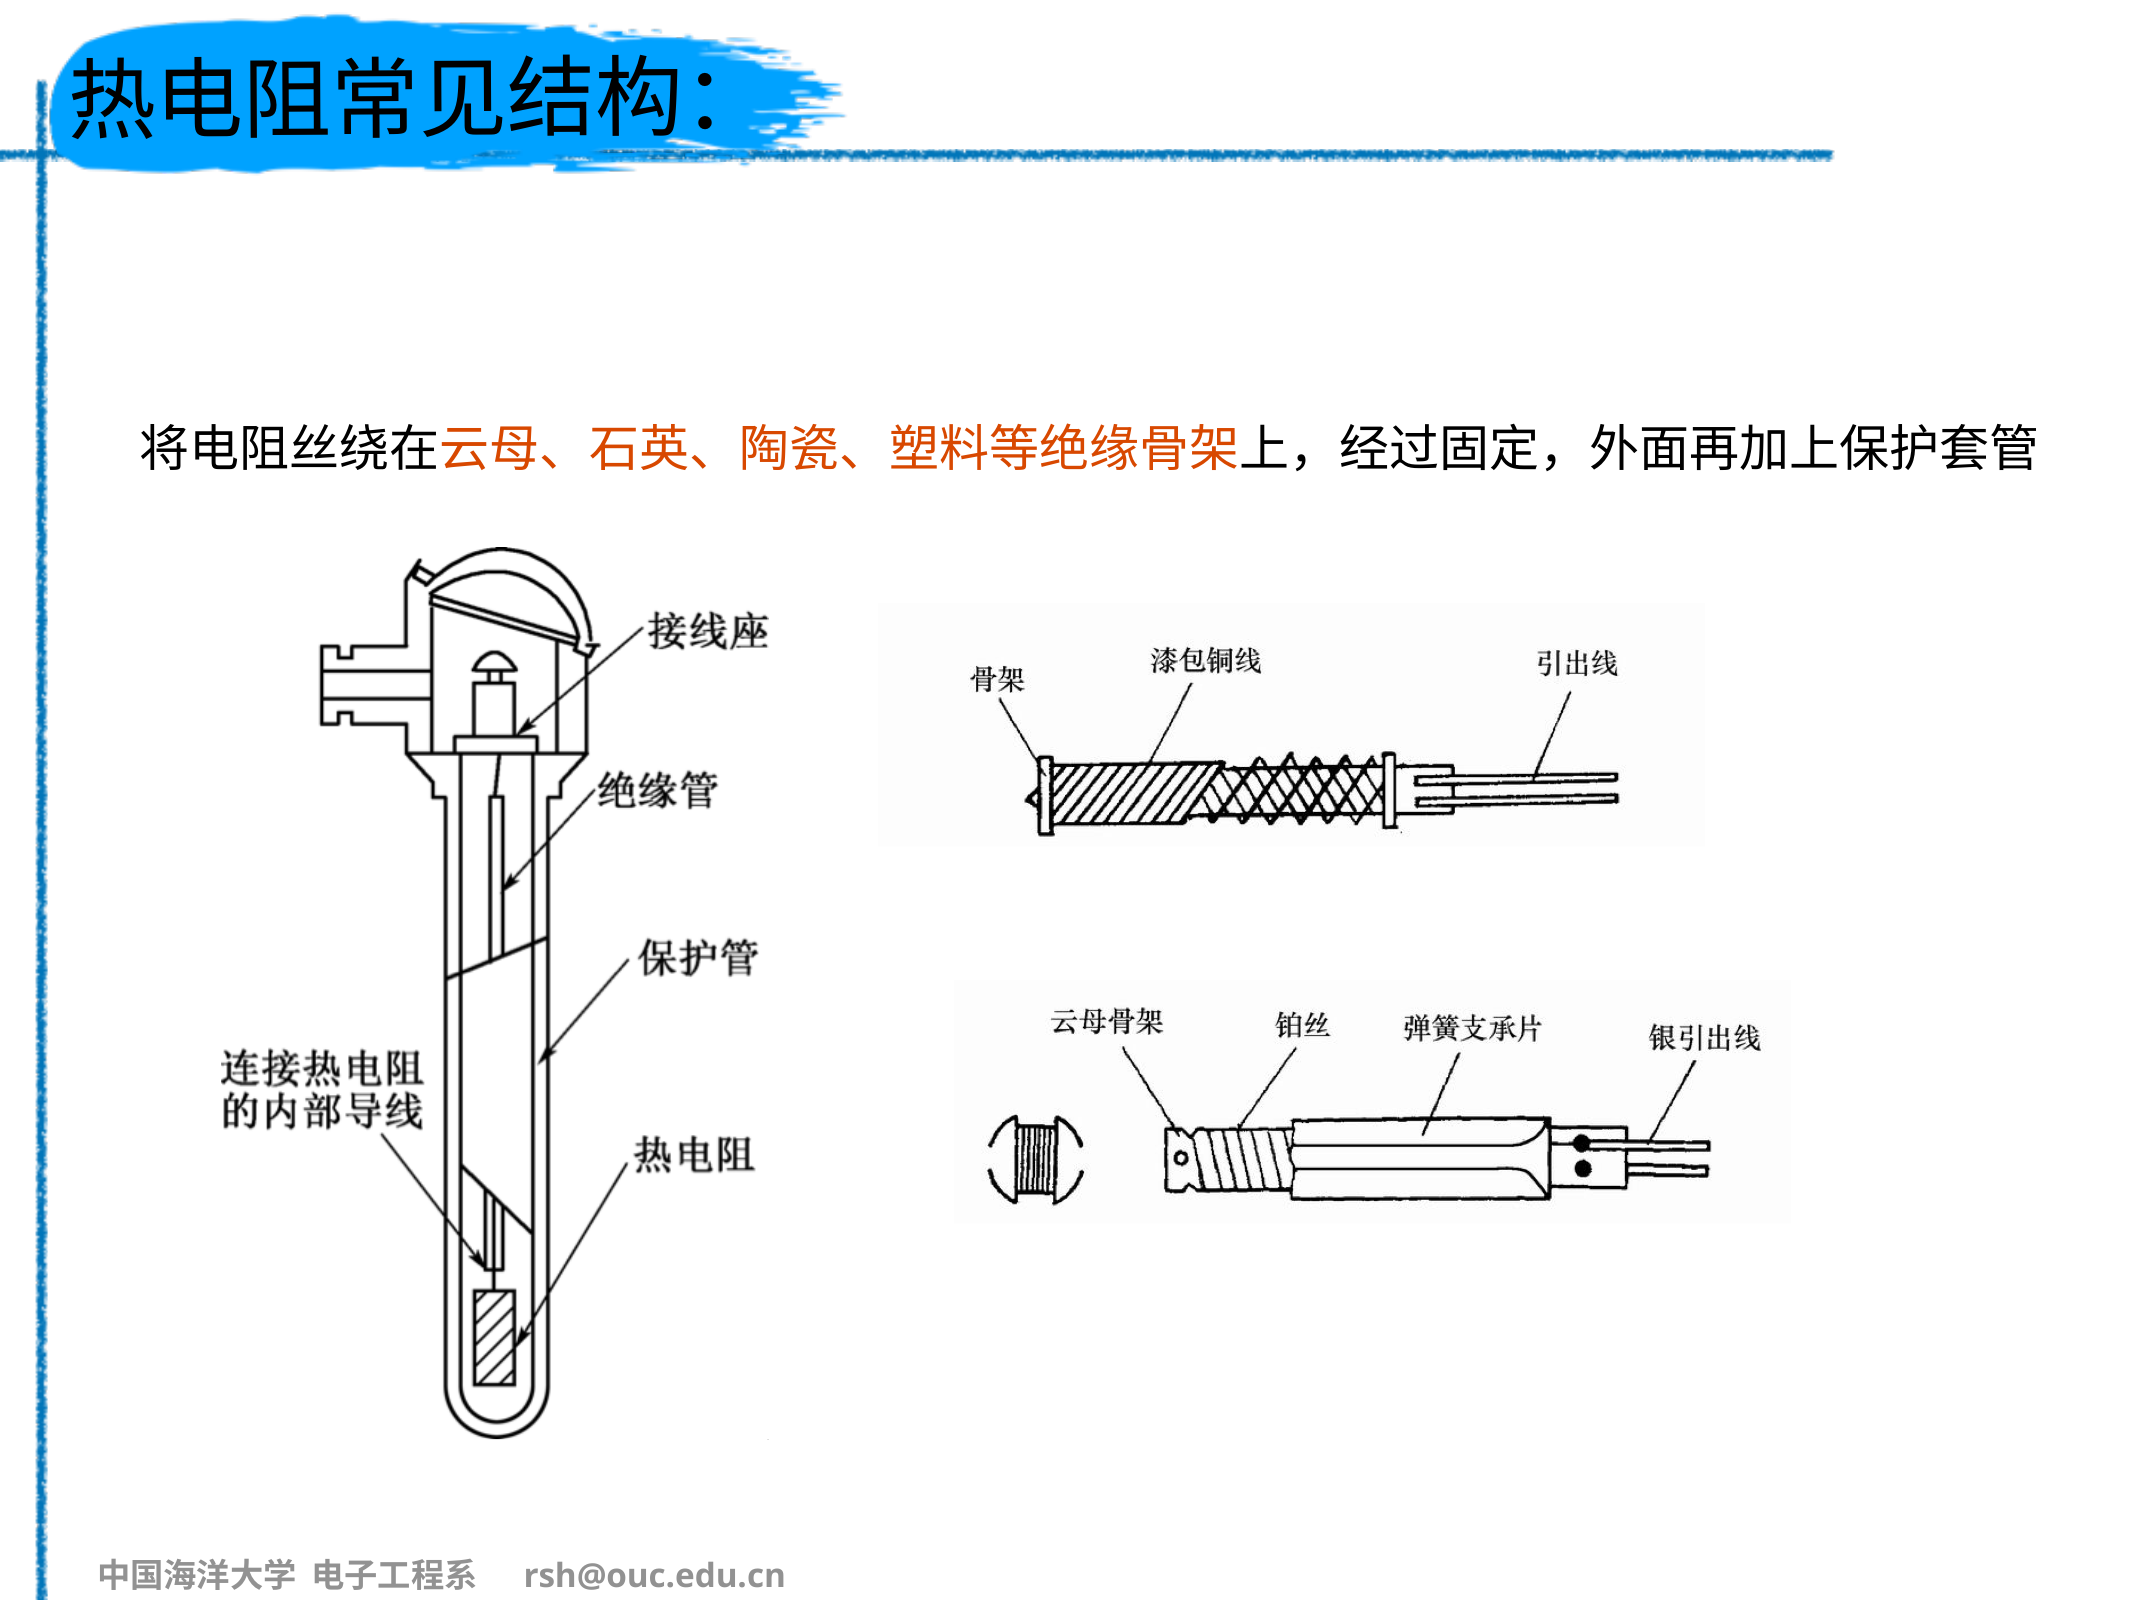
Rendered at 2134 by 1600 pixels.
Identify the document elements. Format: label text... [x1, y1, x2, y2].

title 热电阻常见结构： [53, 1, 786, 189]
picture [877, 602, 1706, 848]
picture [0, 11, 54, 1600]
text_box 将电阻丝绕在云母、石英、陶瓷、塑料等绝缘骨架上，经过固定，外面再加上保护套管 [74, 408, 2060, 485]
picture [785, 11, 1841, 178]
picture [220, 547, 769, 1441]
picture [953, 979, 1792, 1225]
